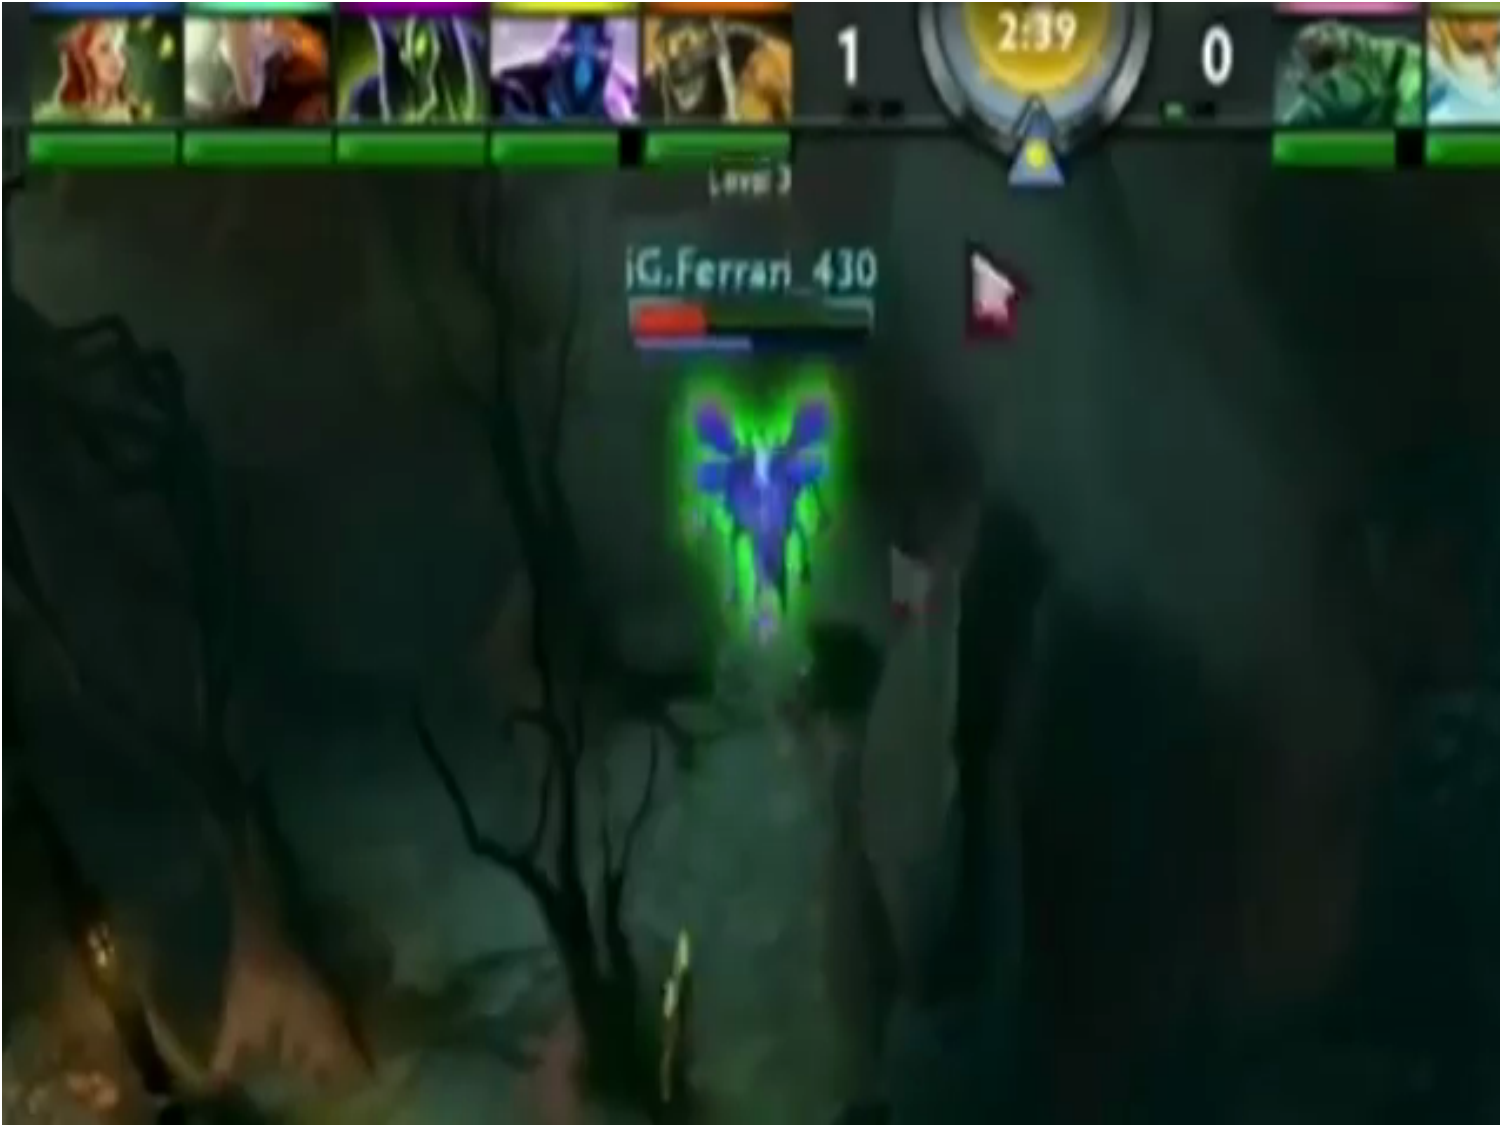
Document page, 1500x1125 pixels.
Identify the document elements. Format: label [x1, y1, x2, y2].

list [1, 1, 1500, 1125]
